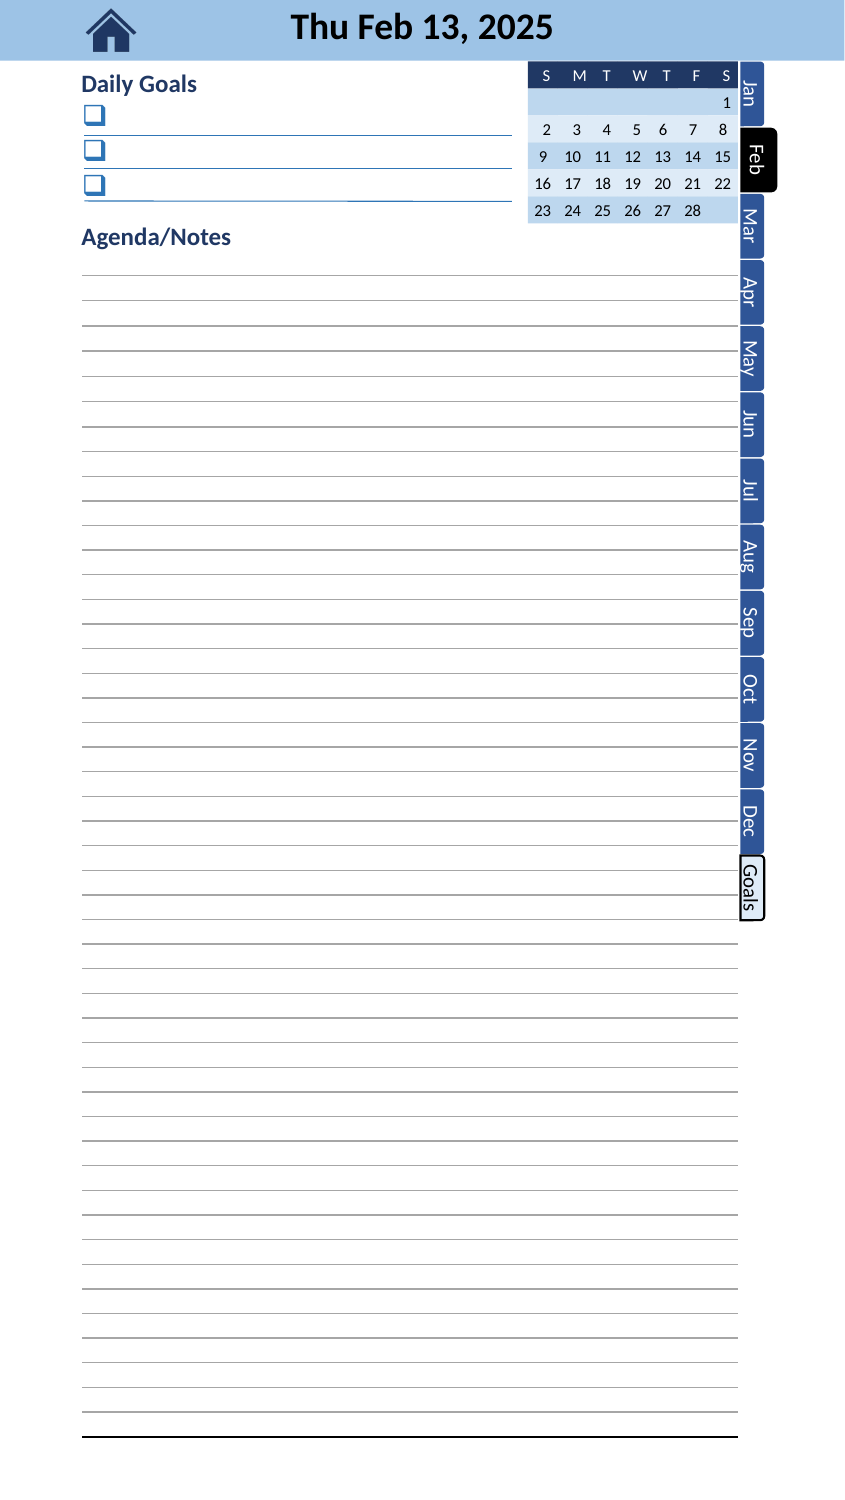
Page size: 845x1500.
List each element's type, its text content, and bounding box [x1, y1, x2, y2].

picture [82, 1, 140, 59]
list Thu Feb 13, 2025 [190, 0, 655, 61]
